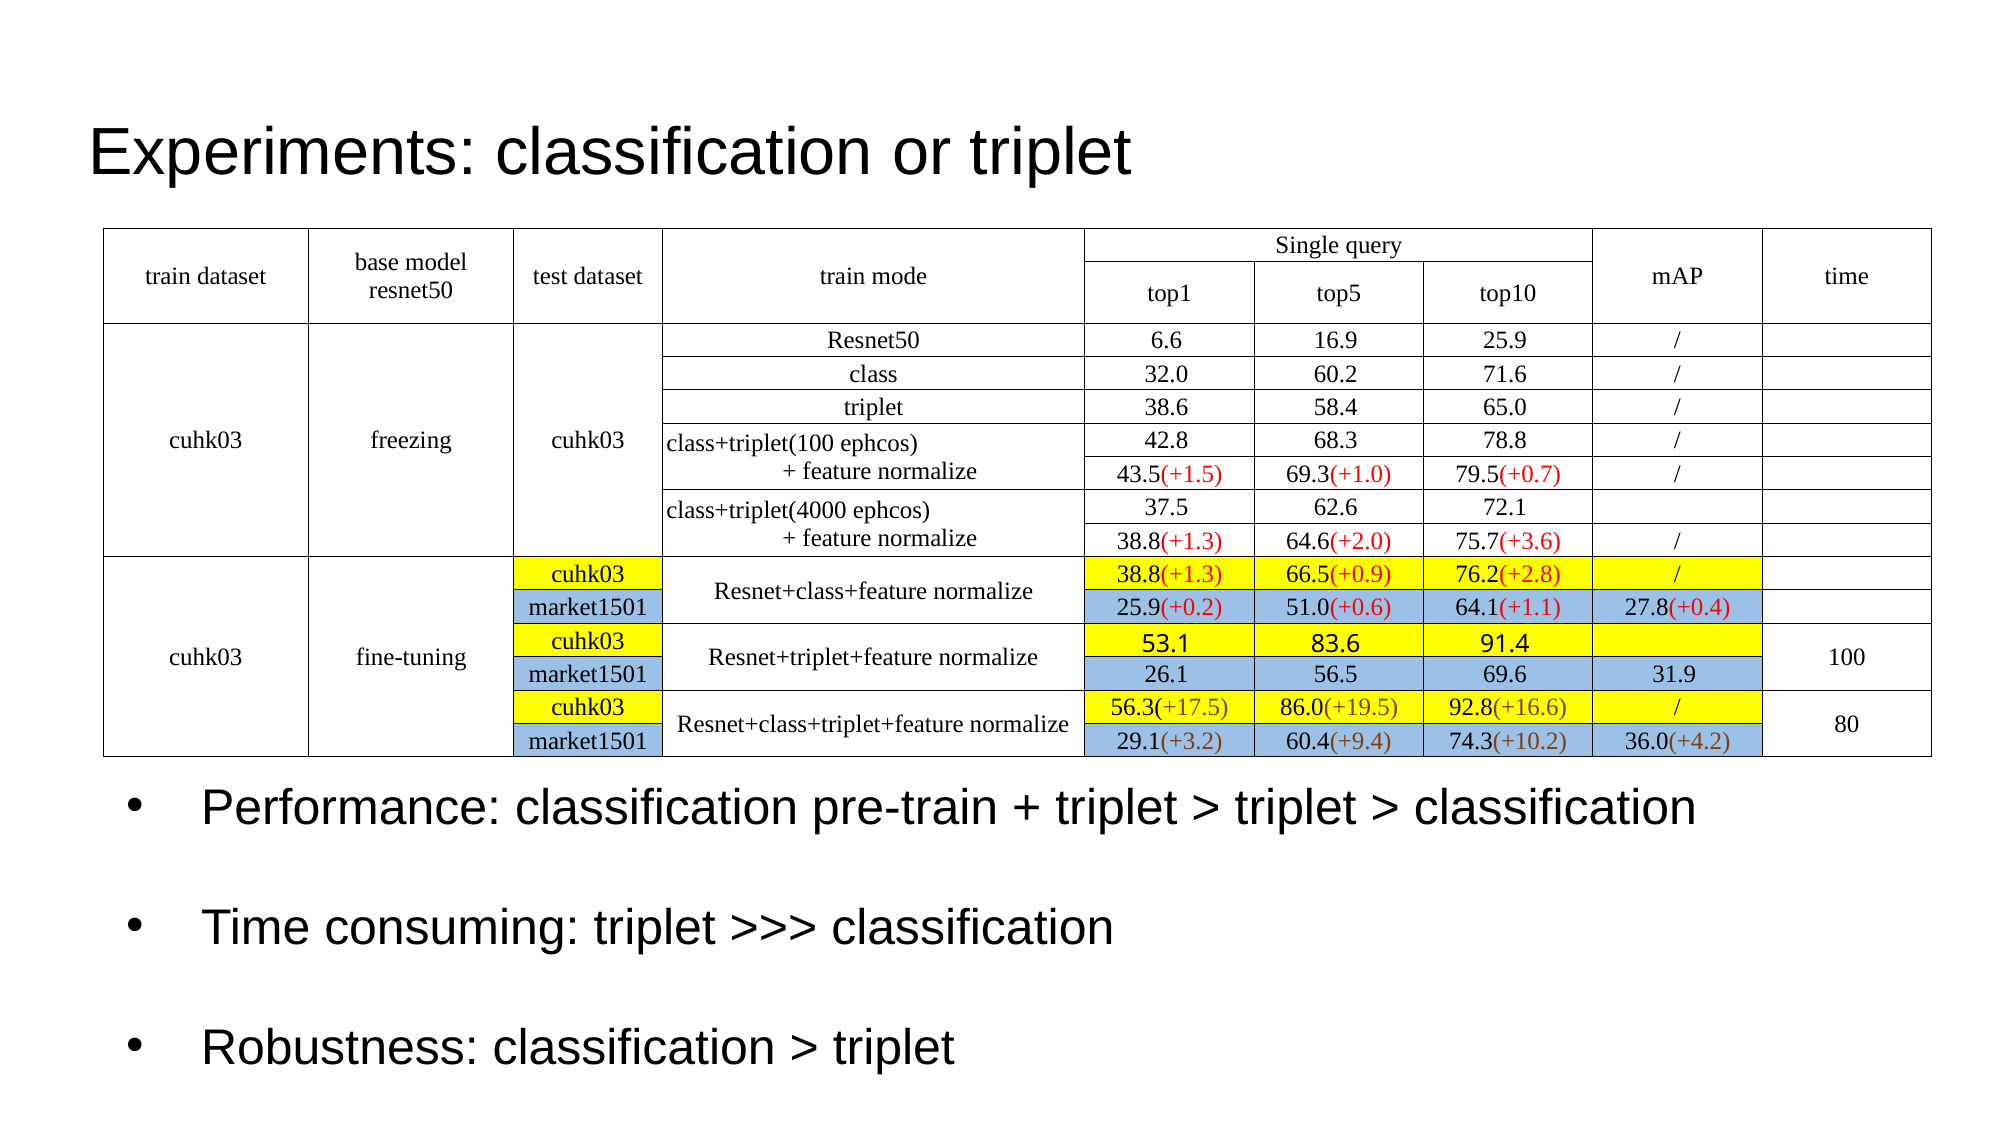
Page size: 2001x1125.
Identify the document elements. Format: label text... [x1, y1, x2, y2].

table_cell 76.2(+2.8) [1424, 557, 1592, 589]
table_cell 43.5(+1.5) [1085, 457, 1254, 489]
table_cell market1501 [514, 590, 662, 623]
table_cell 80 [1763, 691, 1931, 756]
table_cell / [1593, 424, 1762, 456]
table_cell cuhk03 [514, 324, 662, 556]
table_cell fine-tuning [309, 557, 513, 756]
table_cell Resnet+class+feature normalize [663, 557, 1084, 623]
table_cell 79.5(+0.7) [1424, 457, 1592, 489]
table_cell [1593, 624, 1762, 656]
table_cell 83.6 [1255, 624, 1423, 656]
table_cell [1593, 490, 1762, 523]
table_cell 64.6(+2.0) [1255, 524, 1423, 556]
table_cell 66.5(+0.9) [1255, 557, 1423, 589]
table_cell 65.0 [1424, 390, 1592, 423]
table_cell Resnet+triplet+feature normalize [663, 624, 1084, 690]
table_header train dataset [104, 229, 308, 323]
table_cell 92.8(+16.6) [1424, 691, 1592, 723]
table_cell 71.6 [1424, 357, 1592, 389]
table_cell [1763, 457, 1931, 489]
table_cell cuhk03 [514, 557, 662, 589]
table_cell [1763, 524, 1931, 556]
table_cell [1763, 557, 1931, 589]
table_cell 78.8 [1424, 424, 1592, 456]
table_header base model resnet50 [309, 229, 513, 323]
table_cell top1 [1085, 262, 1254, 323]
table_cell 69.6 [1424, 657, 1592, 690]
table_cell class [663, 357, 1084, 389]
table_cell 51.0(+0.6) [1255, 590, 1423, 623]
table_cell 74.3(+10.2) [1424, 724, 1592, 756]
table_cell cuhk03 [514, 624, 662, 656]
table_cell market1501 [514, 657, 662, 690]
table_cell 38.8(+1.3) [1085, 557, 1254, 589]
table_cell [1763, 424, 1931, 456]
table_cell 27.8(+0.4) [1593, 590, 1762, 623]
table_cell 32.0 [1085, 357, 1254, 389]
table_cell 56.3(+17.5) [1085, 691, 1254, 723]
table_cell 36.0(+4.2) [1593, 724, 1762, 756]
table_header Single query [1085, 229, 1592, 261]
table_cell 29.1(+3.2) [1085, 724, 1254, 756]
table_cell cuhk03 [104, 557, 308, 756]
table_cell 16.9 [1255, 324, 1423, 356]
table_cell 62.6 [1255, 490, 1423, 523]
table_cell 100 [1763, 624, 1931, 690]
table_cell / [1593, 357, 1762, 389]
table_cell Resnet50 [663, 324, 1084, 356]
title Experiments: classification or triplet [68, 97, 1932, 223]
table_cell 53.1 [1085, 624, 1254, 656]
table_cell / [1593, 691, 1762, 723]
table_cell [1763, 590, 1931, 623]
table_cell triplet [663, 390, 1084, 423]
table_cell cuhk03 [514, 691, 662, 723]
table_cell [1763, 490, 1931, 523]
text_box Performance: classification pre-train + triplet > triplet > classification Time consuming: triplet >>> classification Robustness: classification > triplet [111, 767, 1713, 1082]
table_cell / [1593, 457, 1762, 489]
table_cell [1763, 357, 1931, 389]
table_cell / [1593, 557, 1762, 589]
table_cell 91.4 [1424, 624, 1592, 656]
table_cell [1763, 324, 1931, 356]
table_cell 86.0(+19.5) [1255, 691, 1423, 723]
table_cell 6.6 [1085, 324, 1254, 356]
table_cell freezing [309, 324, 513, 556]
table_cell 60.4(+9.4) [1255, 724, 1423, 756]
table_cell market1501 [514, 724, 662, 756]
table_cell 38.6 [1085, 390, 1254, 423]
table_cell / [1593, 324, 1762, 356]
table_cell class+triplet(100 ephcos) + feature normalize [663, 424, 1084, 489]
table_header time [1763, 229, 1931, 323]
table_header test dataset [514, 229, 662, 323]
table_cell [1763, 390, 1931, 423]
table_header mAP [1593, 229, 1762, 323]
table_cell 37.5 [1085, 490, 1254, 523]
table_cell 56.5 [1255, 657, 1423, 690]
table_cell 64.1(+1.1) [1424, 590, 1592, 623]
table_cell 69.3(+1.0) [1255, 457, 1423, 489]
table_cell / [1593, 390, 1762, 423]
table_cell 60.2 [1255, 357, 1423, 389]
table_cell 25.9(+0.2) [1085, 590, 1254, 623]
table_cell 25.9 [1424, 324, 1592, 356]
table_cell top10 [1424, 262, 1592, 323]
table_cell top5 [1255, 262, 1423, 323]
table_header train mode [663, 229, 1084, 323]
table_cell cuhk03 [104, 324, 308, 556]
table_cell 26.1 [1085, 657, 1254, 690]
table_cell 31.9 [1593, 657, 1762, 690]
table_cell 38.8(+1.3) [1085, 524, 1254, 556]
table_cell Resnet+class+triplet+feature normalize [663, 691, 1084, 756]
table_cell 58.4 [1255, 390, 1423, 423]
table_cell 72.1 [1424, 490, 1592, 523]
table_cell class+triplet(4000 ephcos) + feature normalize [663, 490, 1084, 556]
table_cell 42.8 [1085, 424, 1254, 456]
table_cell 68.3 [1255, 424, 1423, 456]
table_cell / [1593, 524, 1762, 556]
table_cell 75.7(+3.6) [1424, 524, 1592, 556]
